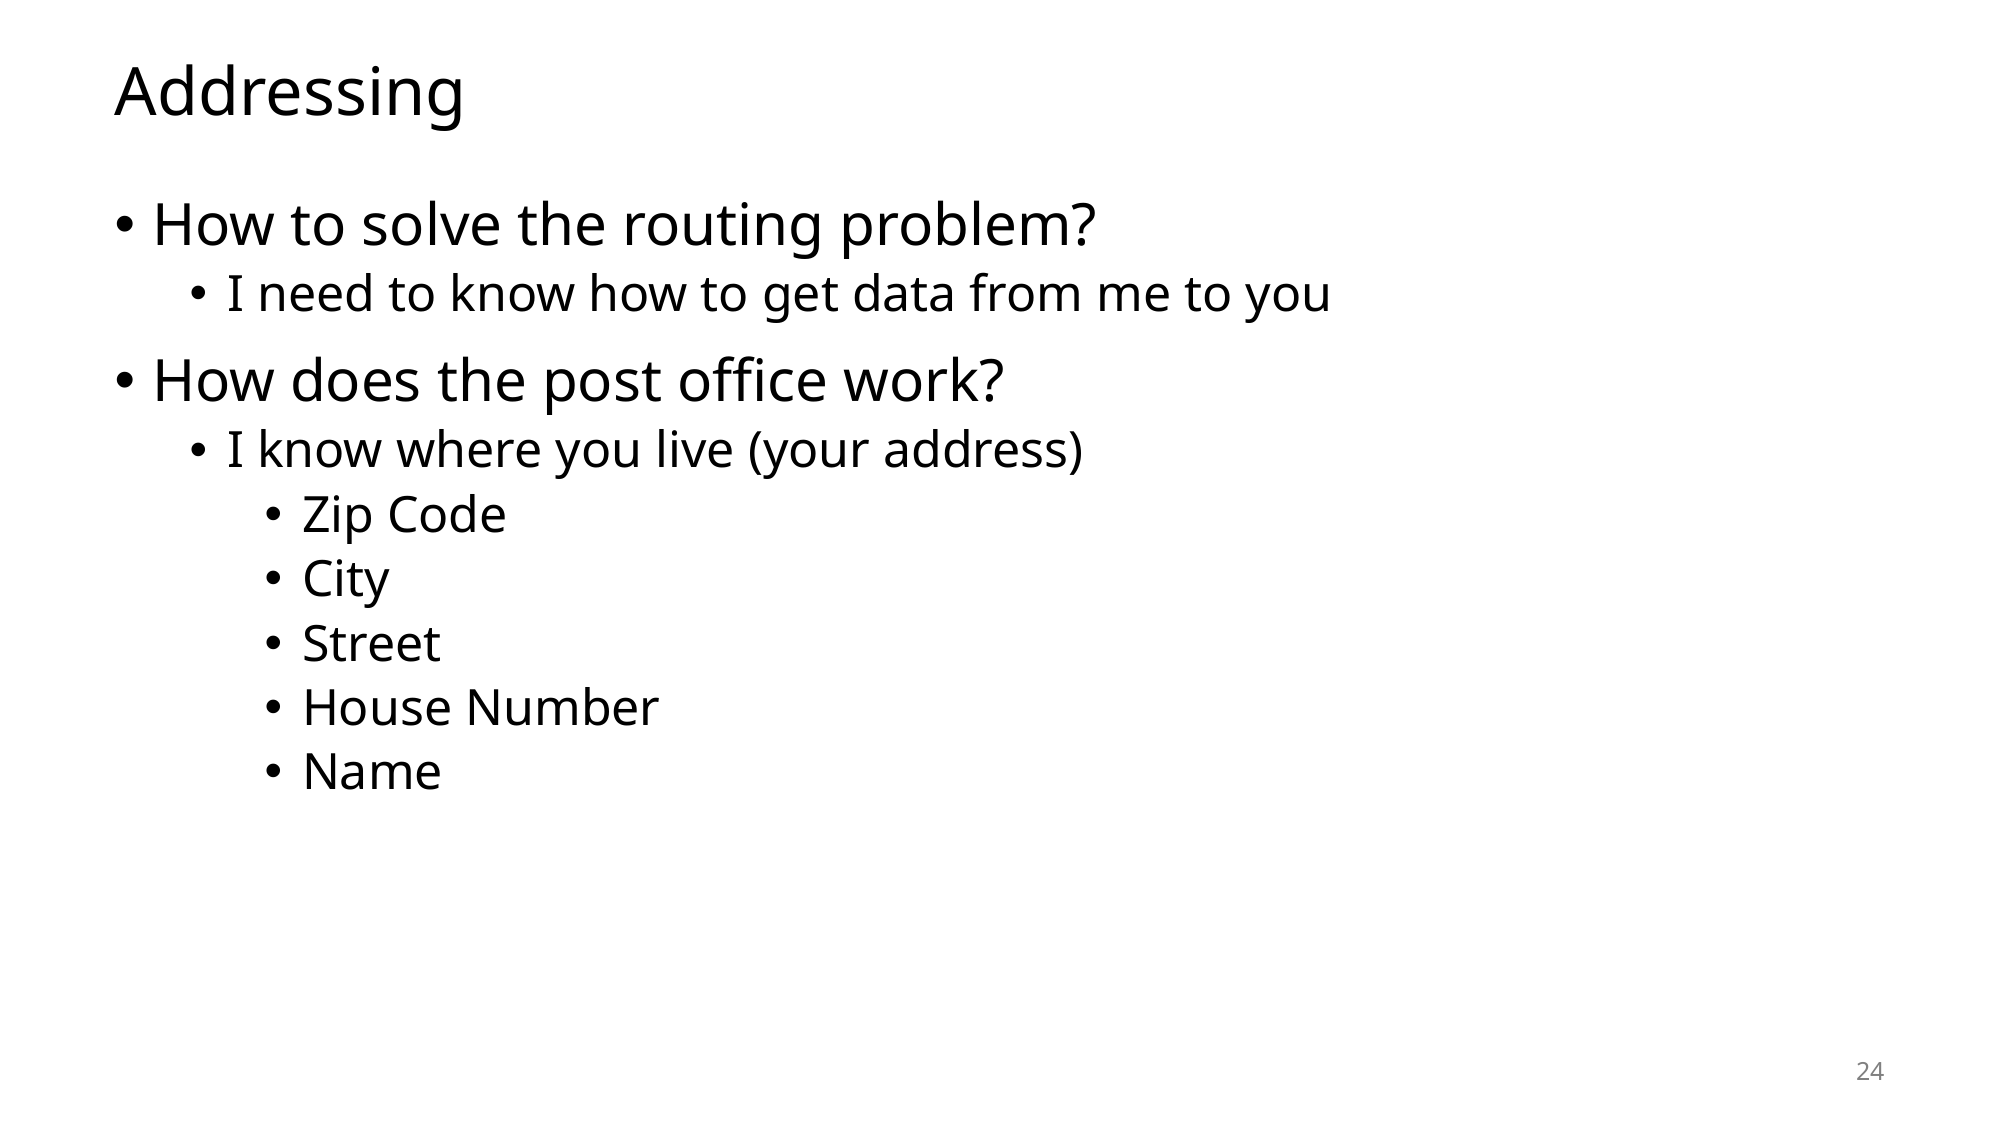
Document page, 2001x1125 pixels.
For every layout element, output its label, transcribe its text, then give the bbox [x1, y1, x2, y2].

title Addressing [99, 37, 1900, 150]
slide_number 24 [1749, 1042, 1900, 1103]
list How to solve the routing problem? I need to know how to get data from me to you How does the post office work? I know where you live (your address) Zip Code City Street House Number Name [99, 187, 1900, 1013]
